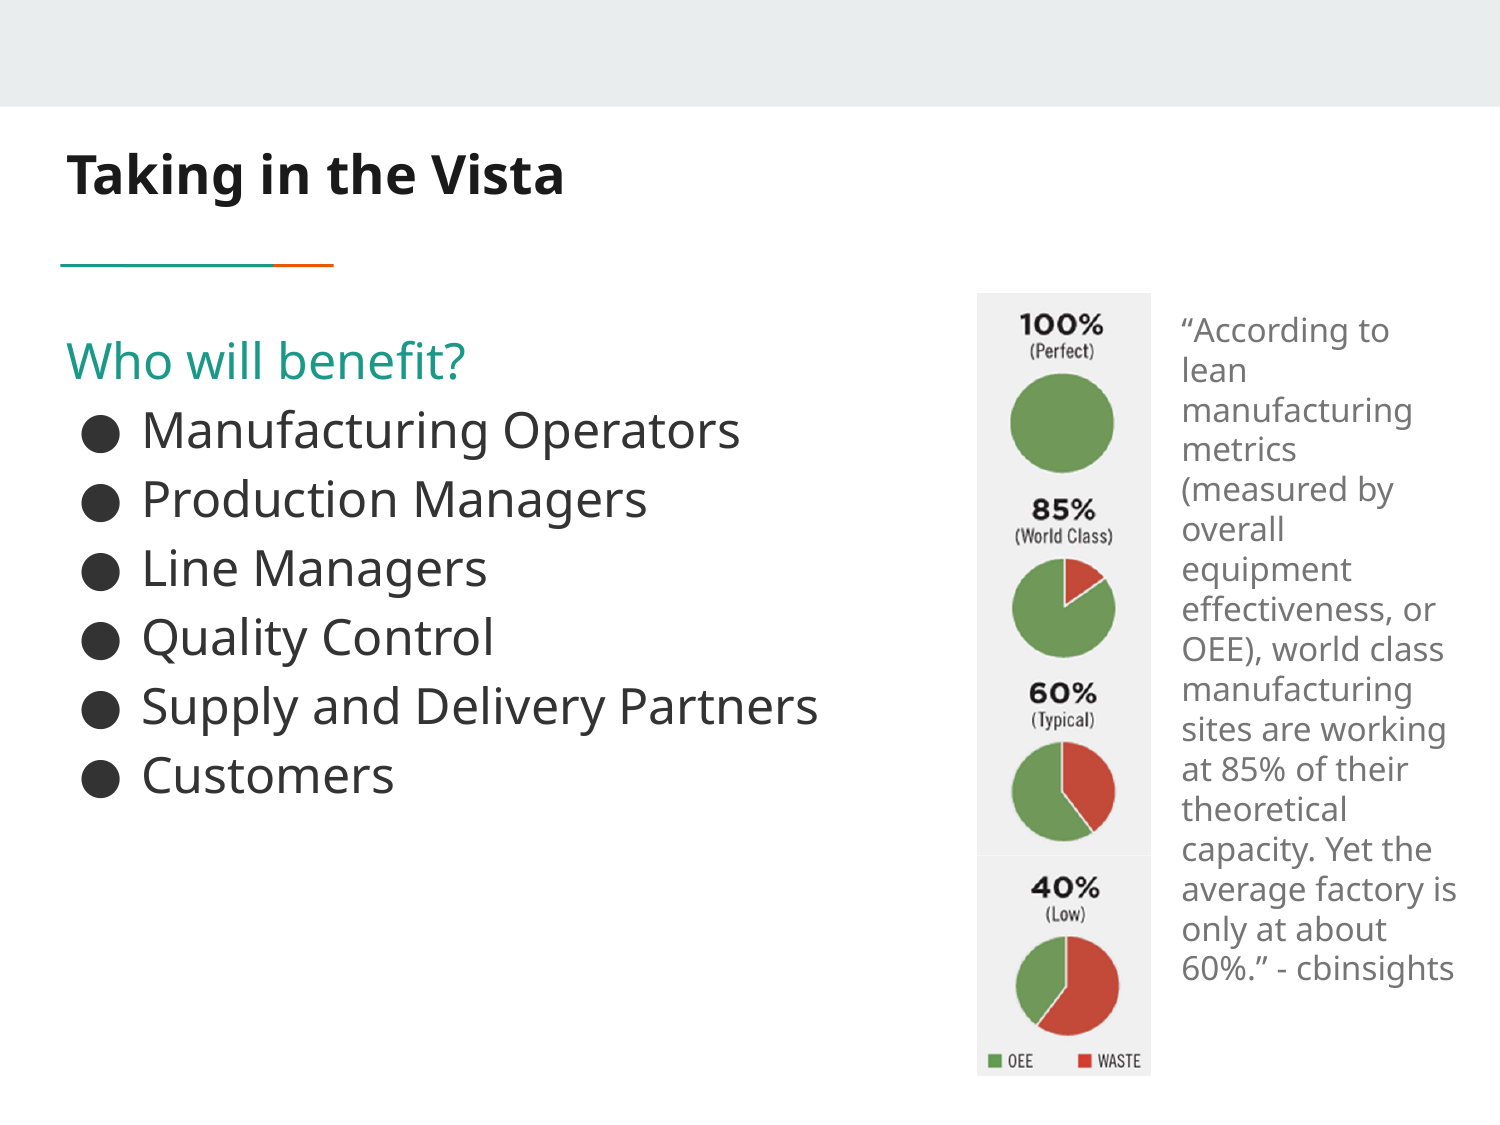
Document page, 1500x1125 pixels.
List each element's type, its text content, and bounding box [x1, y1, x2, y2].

title Taking in the Vista [51, 125, 1313, 243]
picture [977, 293, 1151, 1076]
list Who will benefit? Manufacturing Operators Production Managers Line Managers Quality Control Supply and Delivery Partners Customers [51, 305, 935, 1007]
text_box “According to lean manufacturing metrics (measured by overall equipment effectiveness, or OEE), world class manufacturing sites are working at 85% of their theoretical capacity. Yet the average factory is only at about 60%.” - cbinsights [1166, 293, 1475, 1065]
